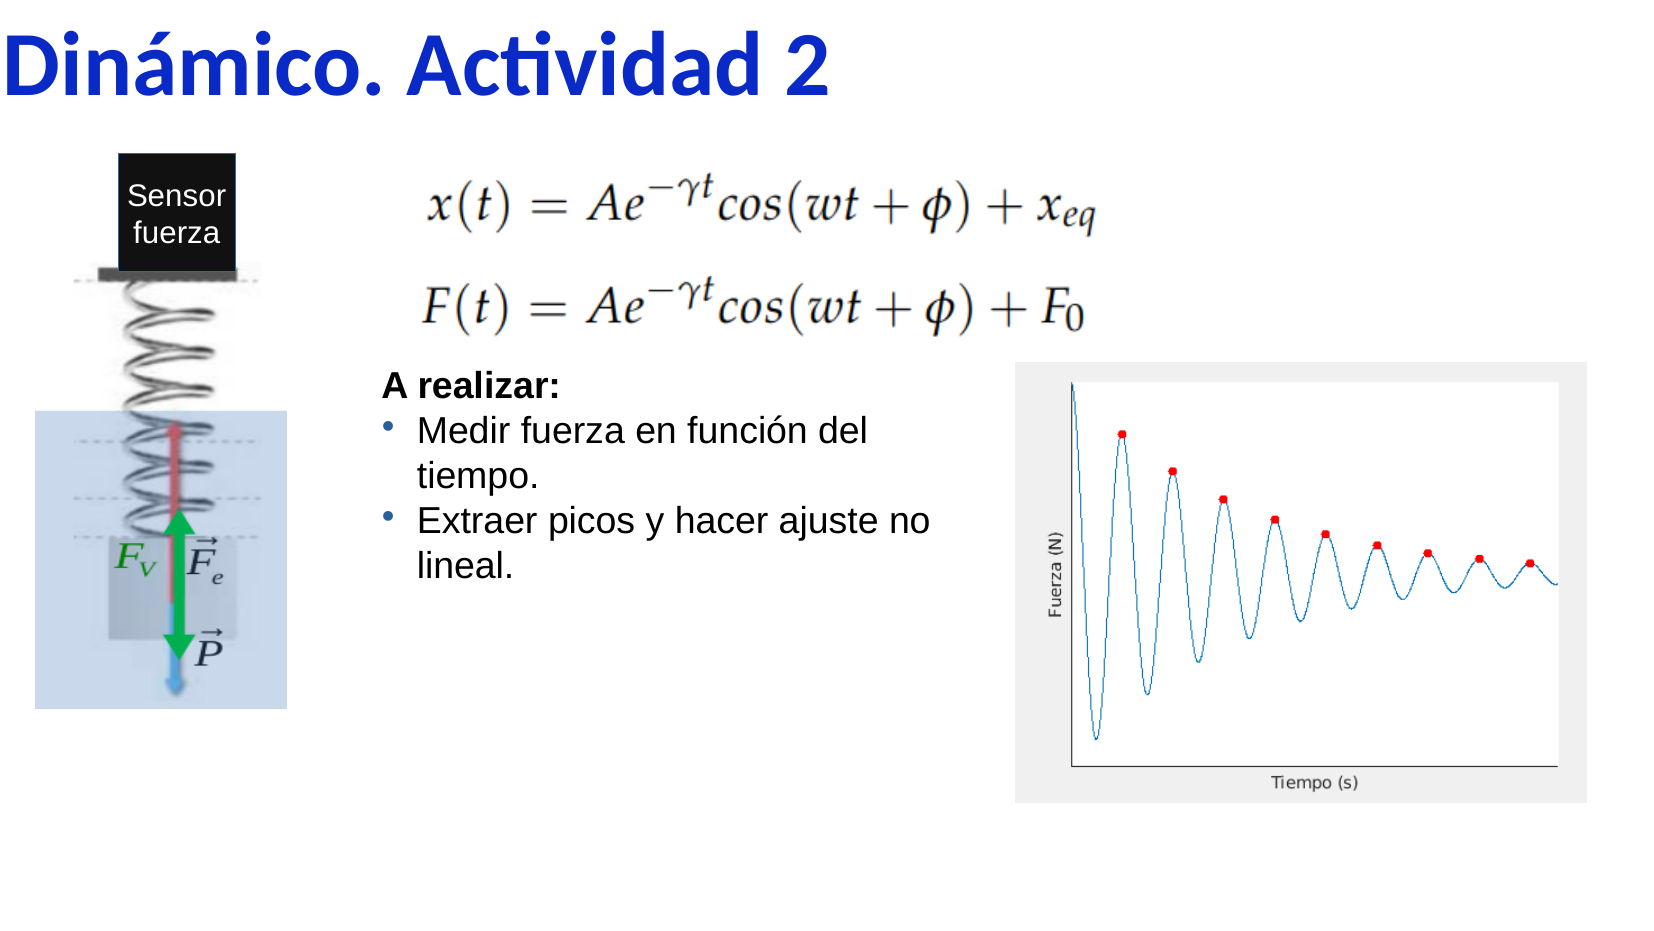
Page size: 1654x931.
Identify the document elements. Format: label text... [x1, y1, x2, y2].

picture [35, 259, 287, 709]
text_box Dinámico. Actividad 2 [0, 0, 1654, 118]
picture [1015, 361, 1587, 804]
text_box A realizar: Medir fuerza en función del tiempo. Extraer picos y hacer ajuste no lineal. [366, 354, 1010, 567]
picture [426, 149, 1122, 272]
text_box Sensor fuerza [118, 153, 236, 258]
picture [413, 275, 1100, 355]
